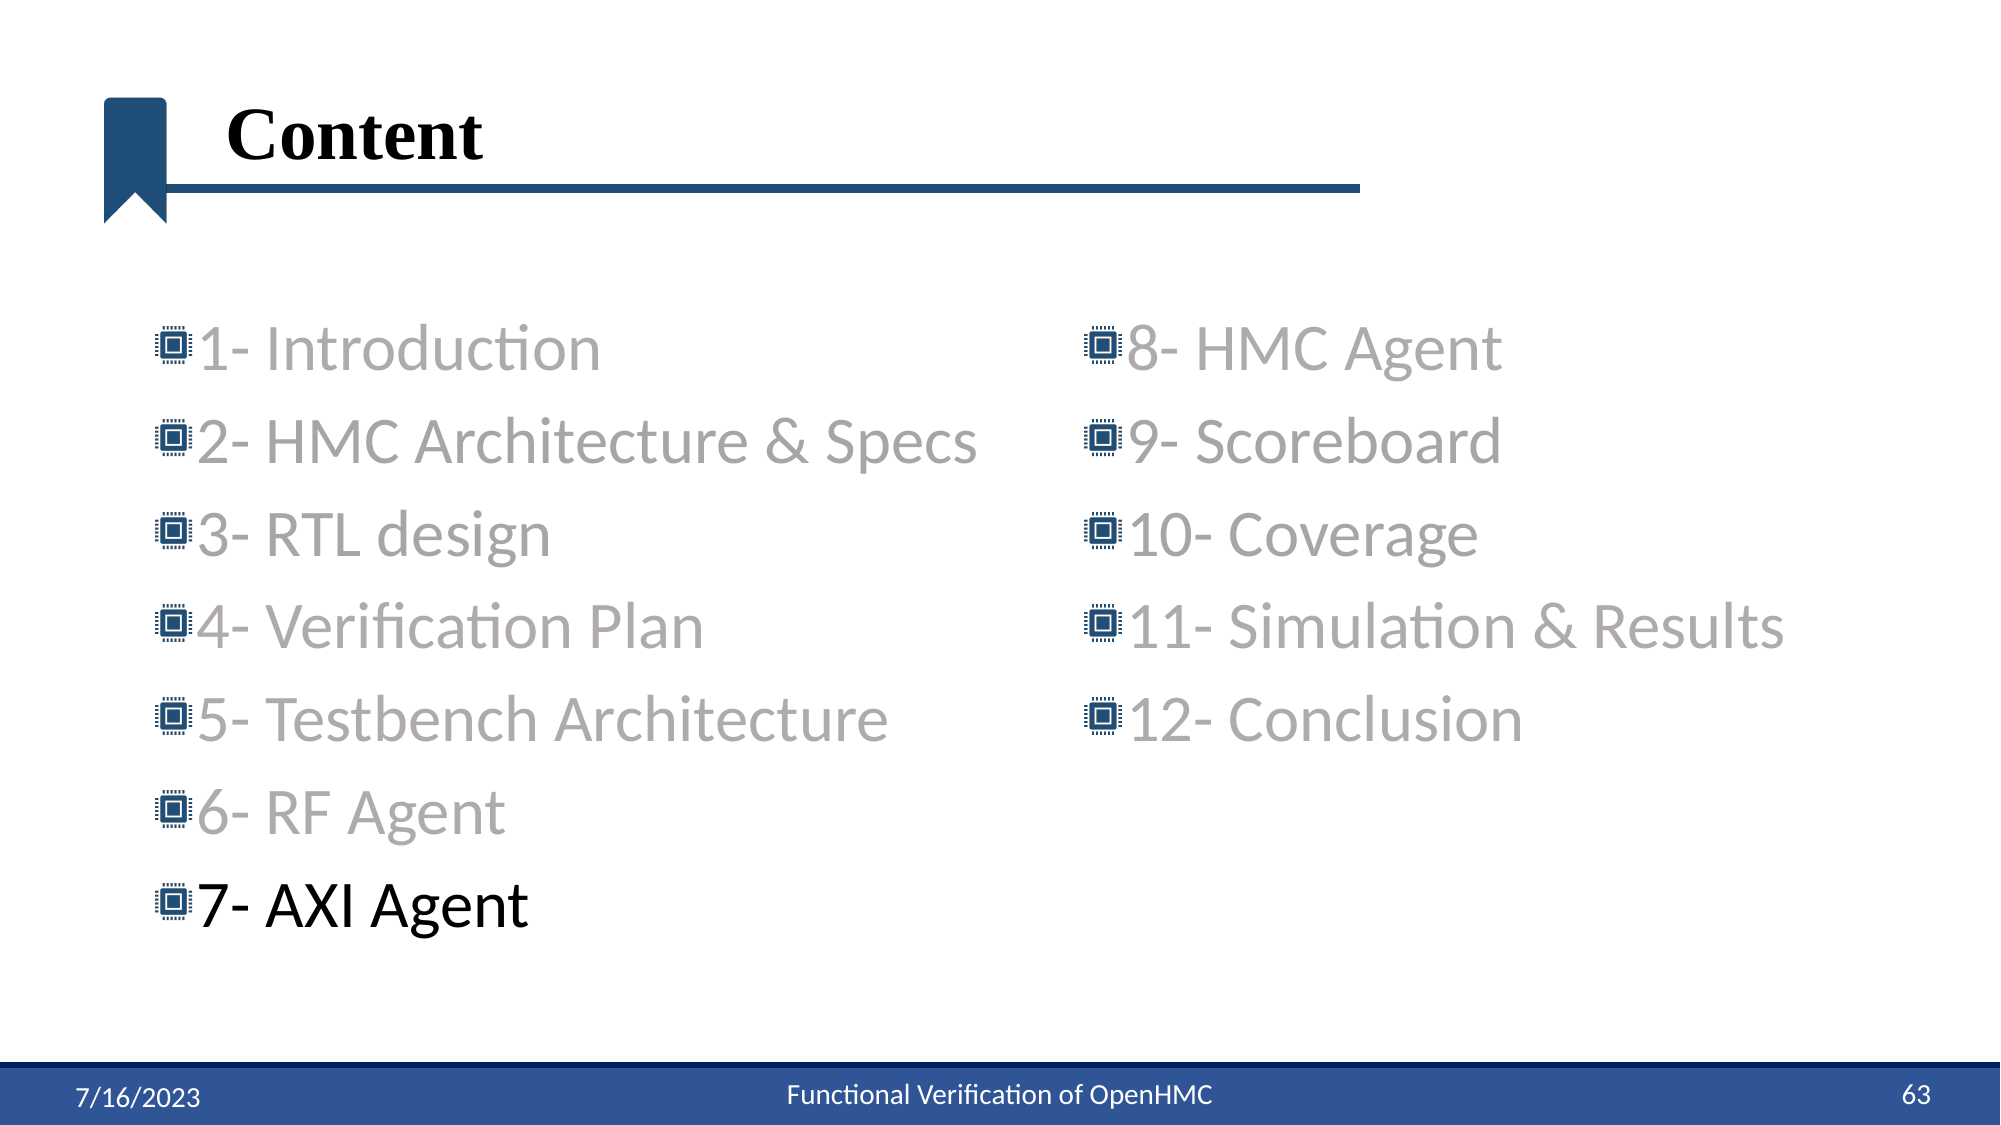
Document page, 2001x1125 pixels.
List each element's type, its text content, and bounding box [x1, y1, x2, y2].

list 8- HMC Agent 9- Scoreboard 10- Coverage 11- Simulation & Results 12- Conclusion [1064, 305, 1994, 1039]
picture [60, 85, 210, 236]
picture [150, 878, 197, 925]
picture [150, 321, 197, 369]
picture [1079, 692, 1127, 740]
picture [150, 692, 197, 740]
picture [150, 599, 197, 647]
picture [1079, 321, 1127, 369]
picture [150, 414, 197, 461]
list 1- Introduction 2- HMC Architecture & Specs 3- RTL design 4- Verification Plan 5- Testbench Architecture 6- RF Agent 7- AXI Agent [135, 305, 1064, 1039]
picture [150, 785, 197, 833]
picture [150, 507, 197, 554]
slide_number 63 [1496, 1063, 1947, 1124]
picture [1079, 599, 1127, 647]
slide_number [60, 1065, 510, 1125]
picture [1079, 507, 1127, 554]
footer Functional Verification of OpenHMC [662, 1063, 1338, 1124]
picture [1079, 414, 1127, 461]
title Content [210, 86, 1360, 184]
